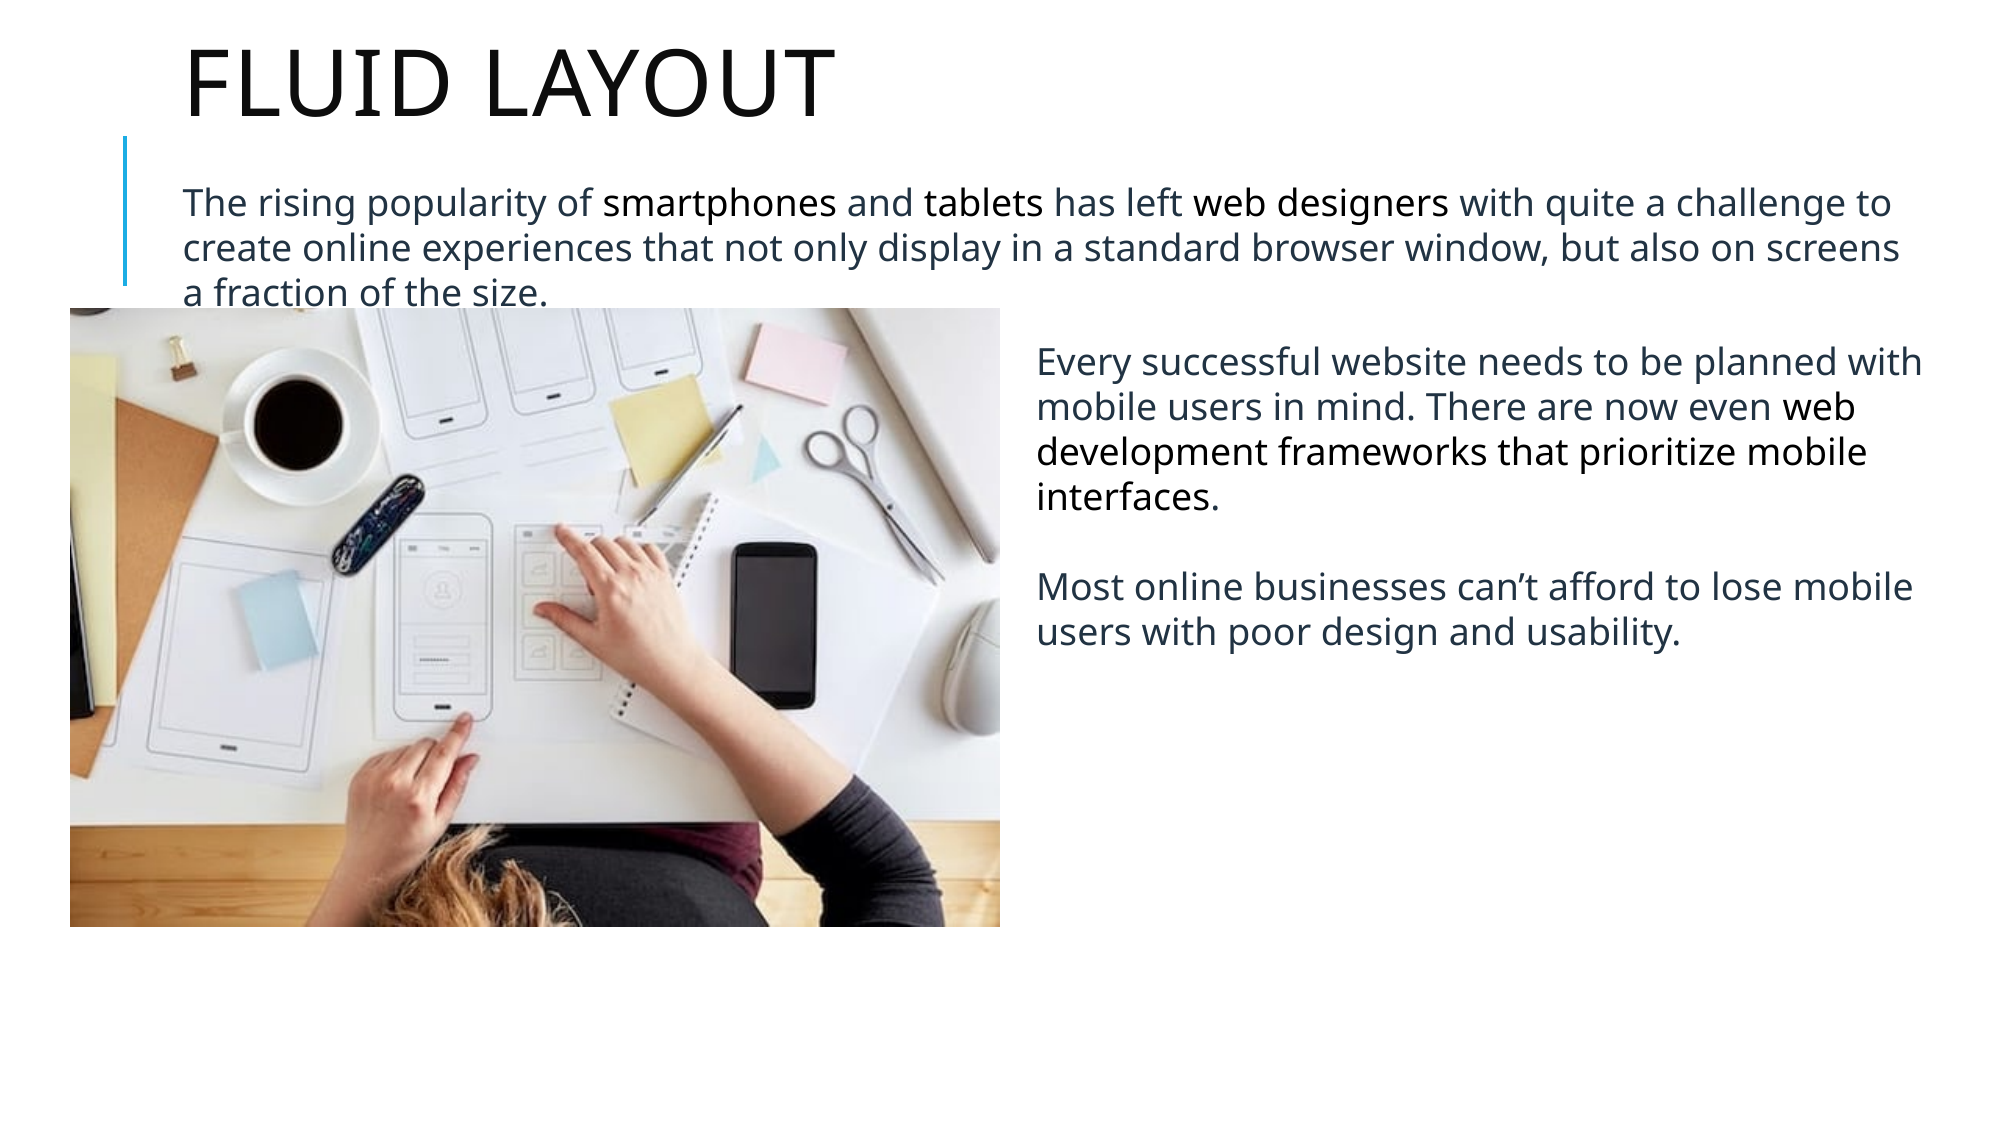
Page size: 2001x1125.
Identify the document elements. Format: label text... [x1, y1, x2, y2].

picture [70, 307, 1001, 928]
text_box Every successful website needs to be planned with mobile users in mind. There are now even web development frameworks that prioritize mobile interfaces. Most online businesses can’t afford to lose mobile users with poor design and usability. [1021, 330, 2000, 661]
text_box The rising popularity of smartphones and tablets has left web designers with quite a challenge to create online experiences that not only display in a standard browser window, but also on screens a fraction of the size. [168, 172, 1933, 322]
title Fluid Layout [168, 37, 1267, 142]
